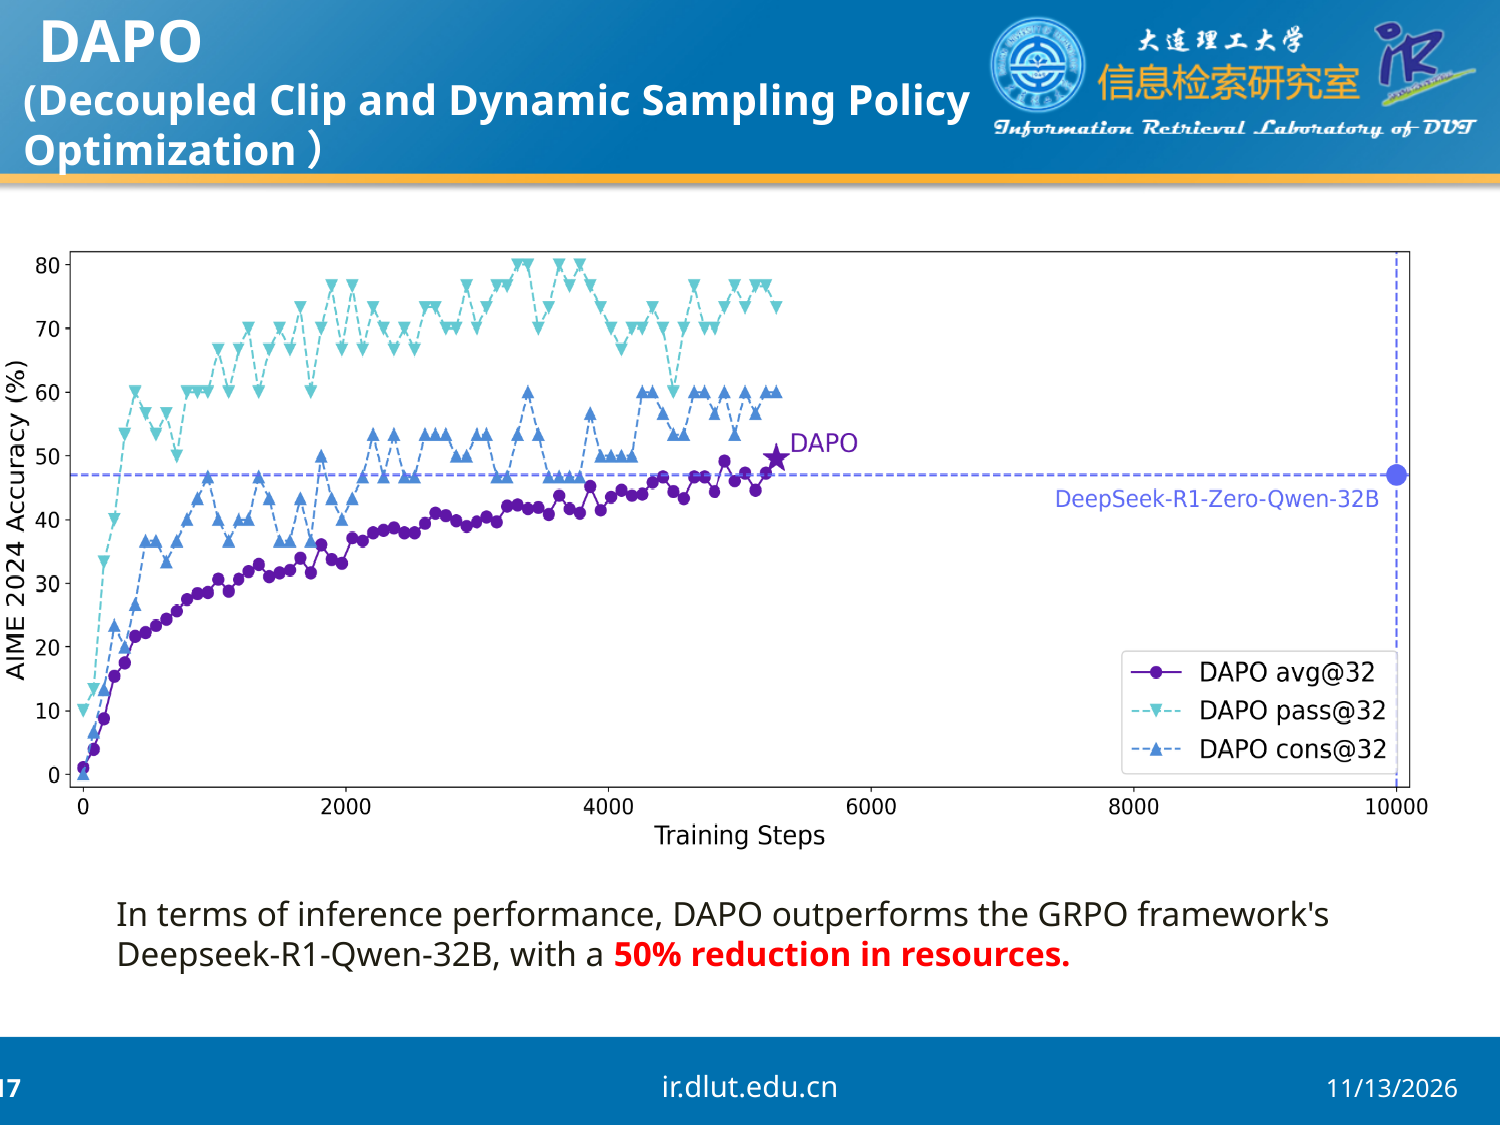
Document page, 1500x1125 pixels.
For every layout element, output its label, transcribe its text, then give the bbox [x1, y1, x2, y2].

title DAPO (Decoupled Clip and Dynamic Sampling Policy Optimization） [7, 0, 1141, 191]
picture [0, 0, 1500, 1125]
text_box In terms of inference performance, DAPO outperforms the GRPO framework's Deepseek-R1-Qwen-32B, with a 50% reduction in resources. [101, 886, 1445, 981]
